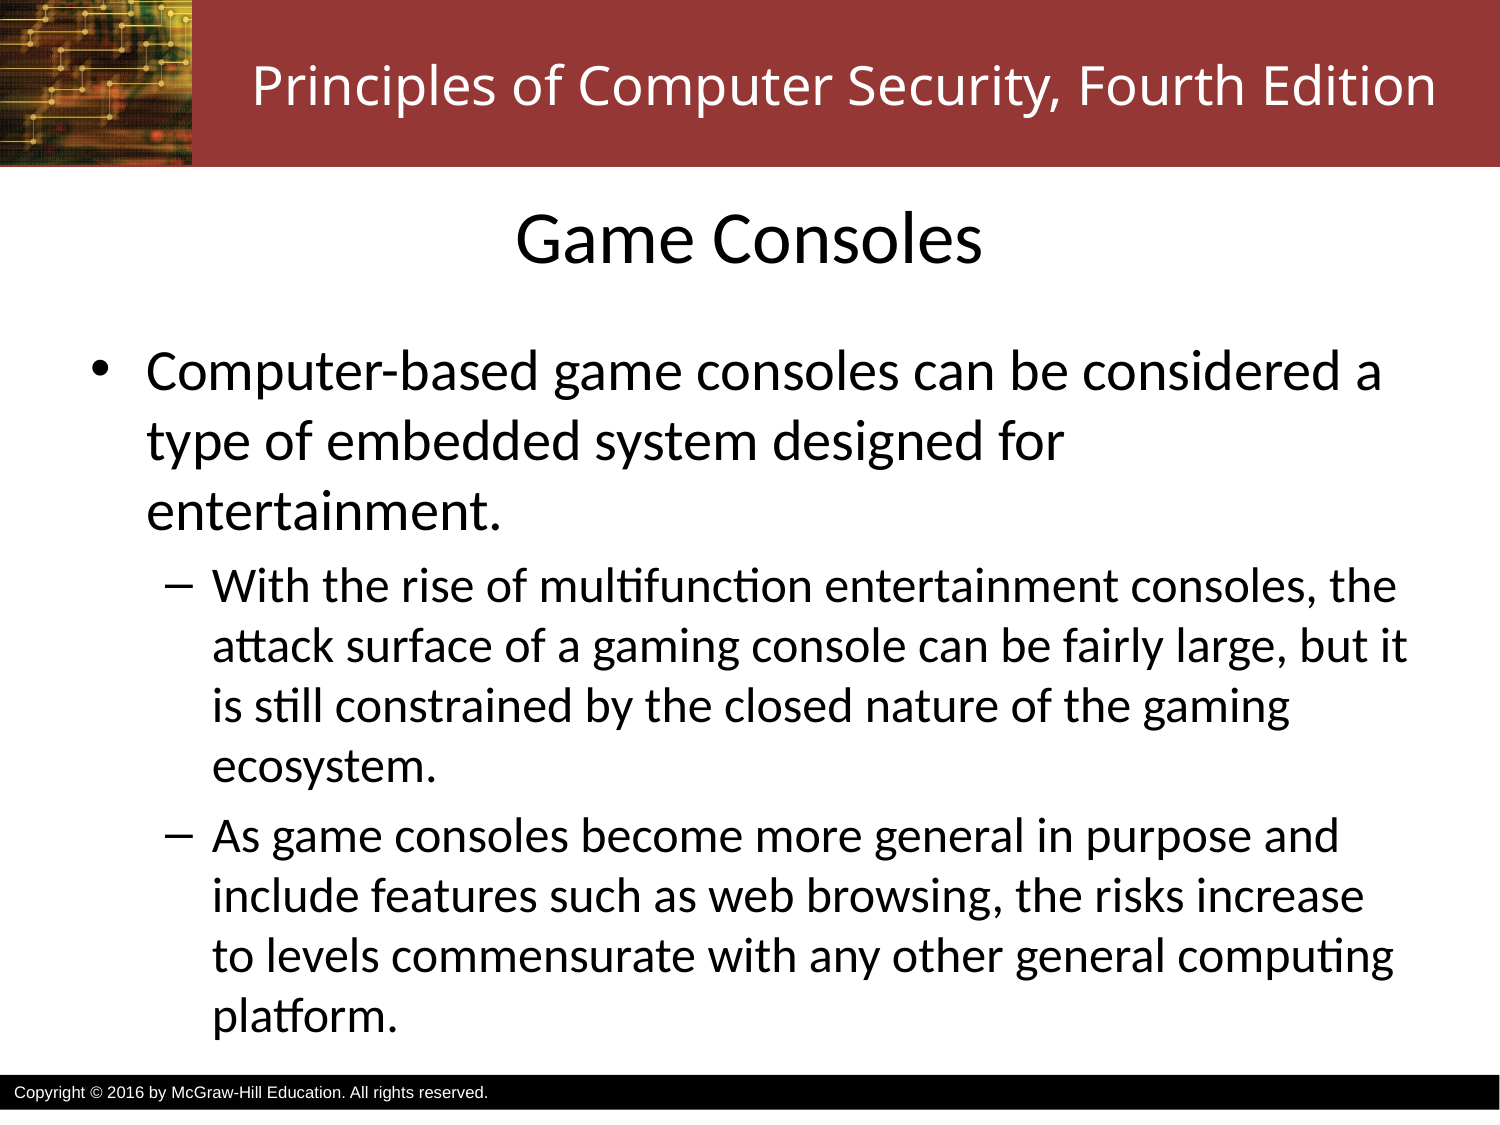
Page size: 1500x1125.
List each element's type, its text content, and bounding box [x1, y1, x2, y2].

picture [0, 0, 192, 165]
title Game Consoles [75, 181, 1425, 324]
list Computer-based game consoles can be considered a type of embedded system designed for entertainment. With the rise of multifunction entertainment consoles, the attack surface of a gaming console can be fairly large, but it is still constrained by the closed nature of the gaming ecosystem. As game consoles become more general in purpose and include features such as web browsing, the risks increase to levels commensurate with any other general computing platform. [75, 324, 1425, 1005]
